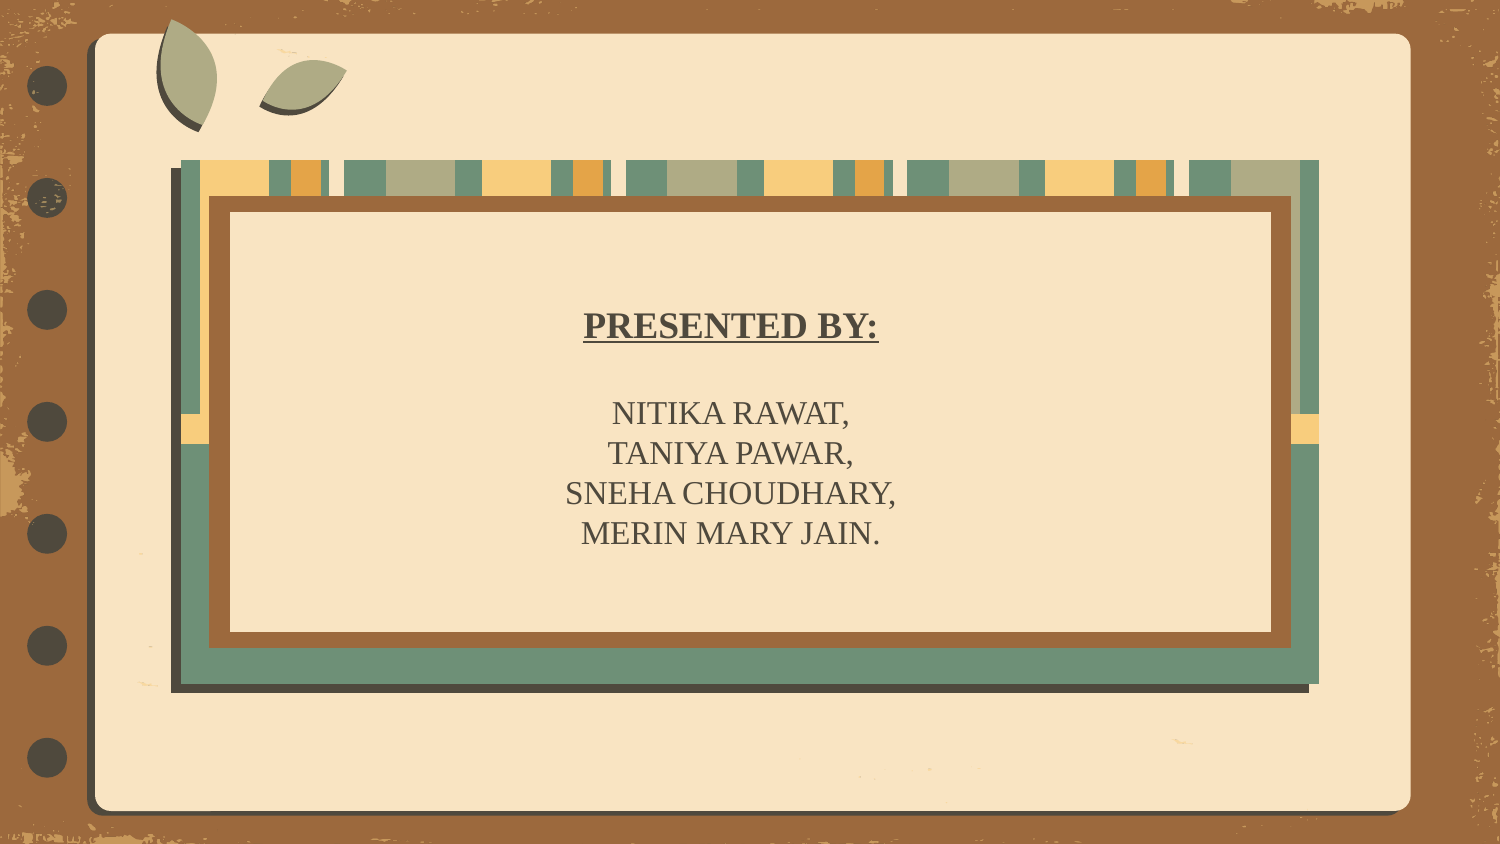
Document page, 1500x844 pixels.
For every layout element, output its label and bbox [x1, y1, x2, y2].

text_box [170, 159, 1320, 694]
text_box [130, 18, 348, 133]
